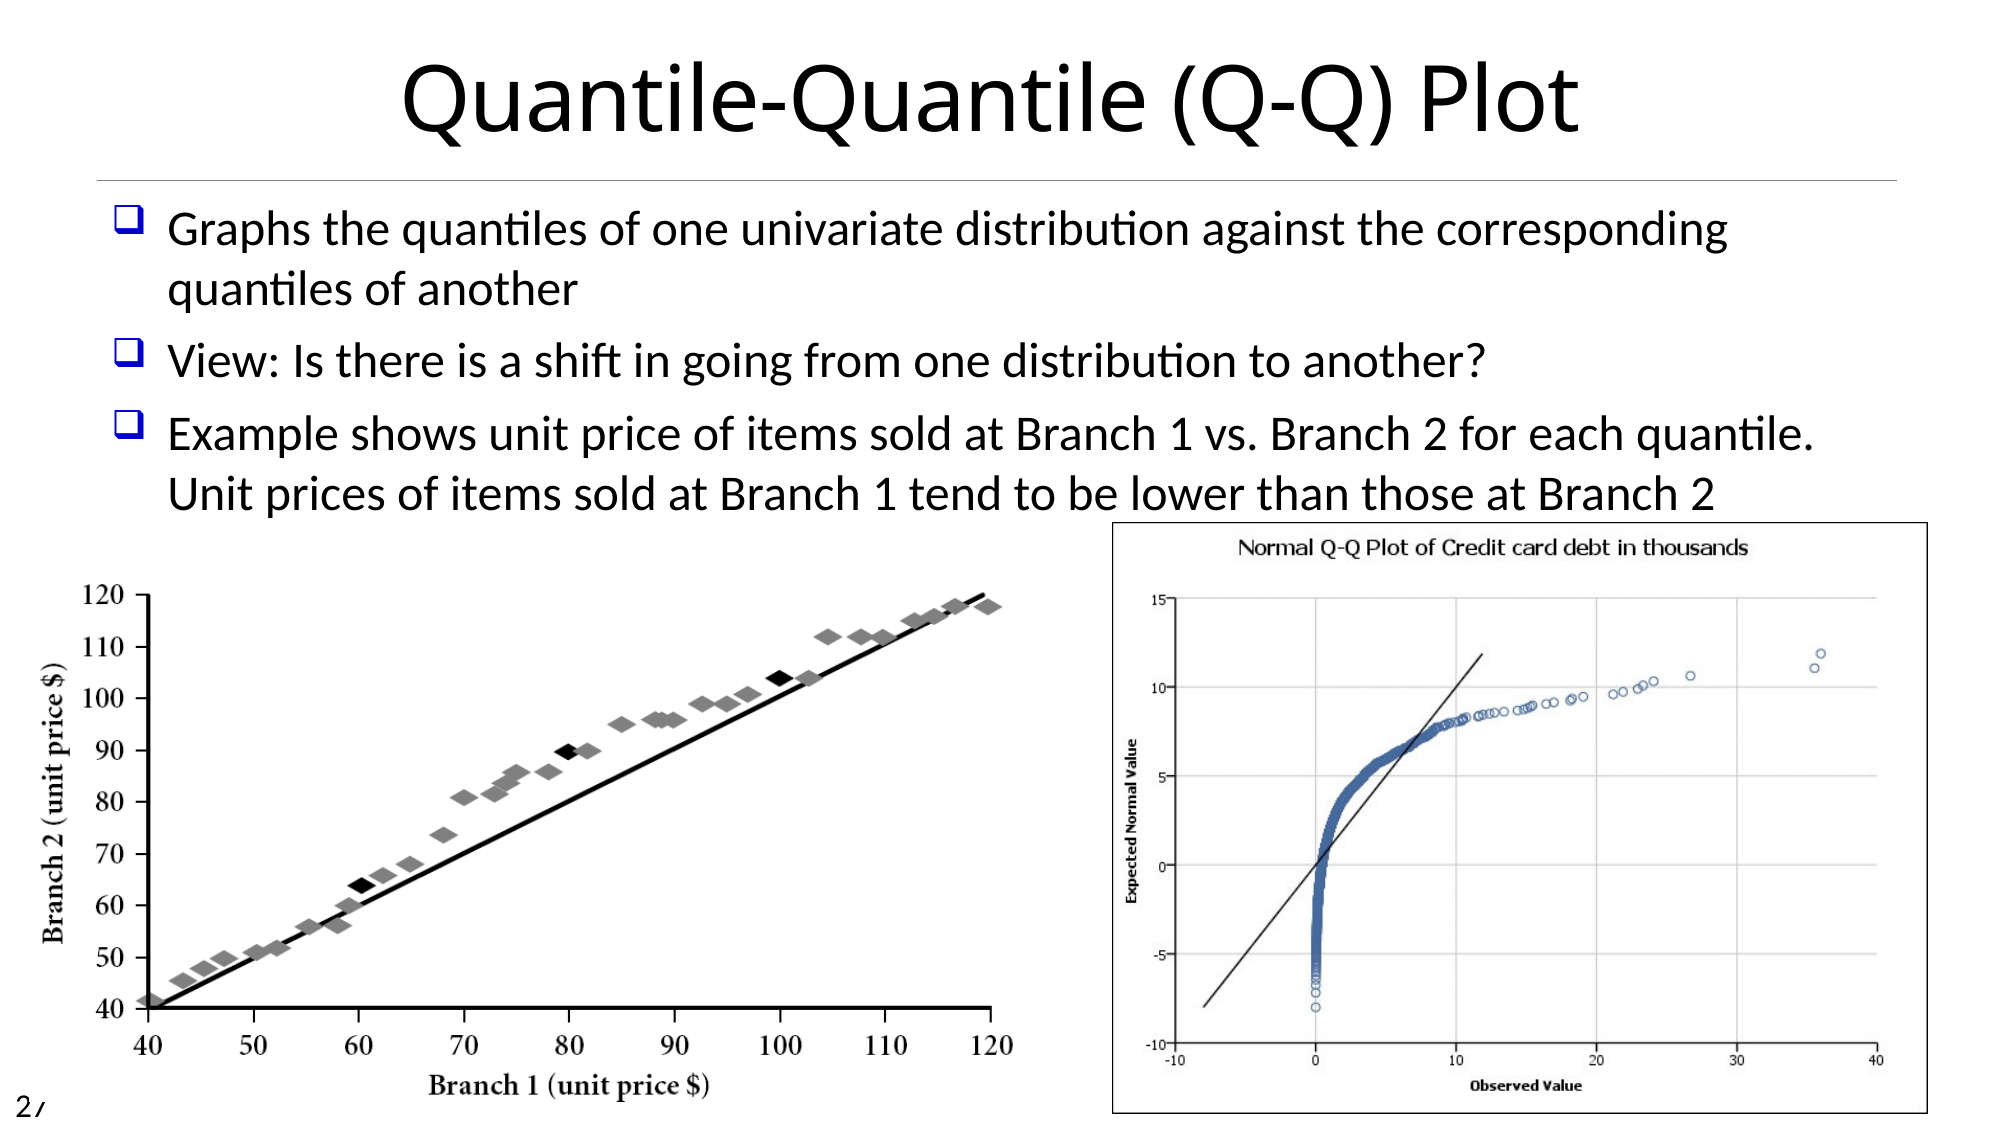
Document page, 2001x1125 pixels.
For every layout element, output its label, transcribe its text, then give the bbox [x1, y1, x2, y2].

picture [29, 533, 1020, 1103]
picture [1111, 522, 1929, 1115]
list Graphs the quantiles of one univariate distribution against the corresponding quantiles of another View: Is there is a shift in going from one distribution to another? Example shows unit price of items sold at Branch 1 vs. Branch 2 for each quantile. Unit prices of items sold at Branch 1 tend to be lower than those at Branch 2 [96, 187, 1884, 550]
title Quantile-Quantile (Q-Q) Plot [57, 36, 1923, 158]
